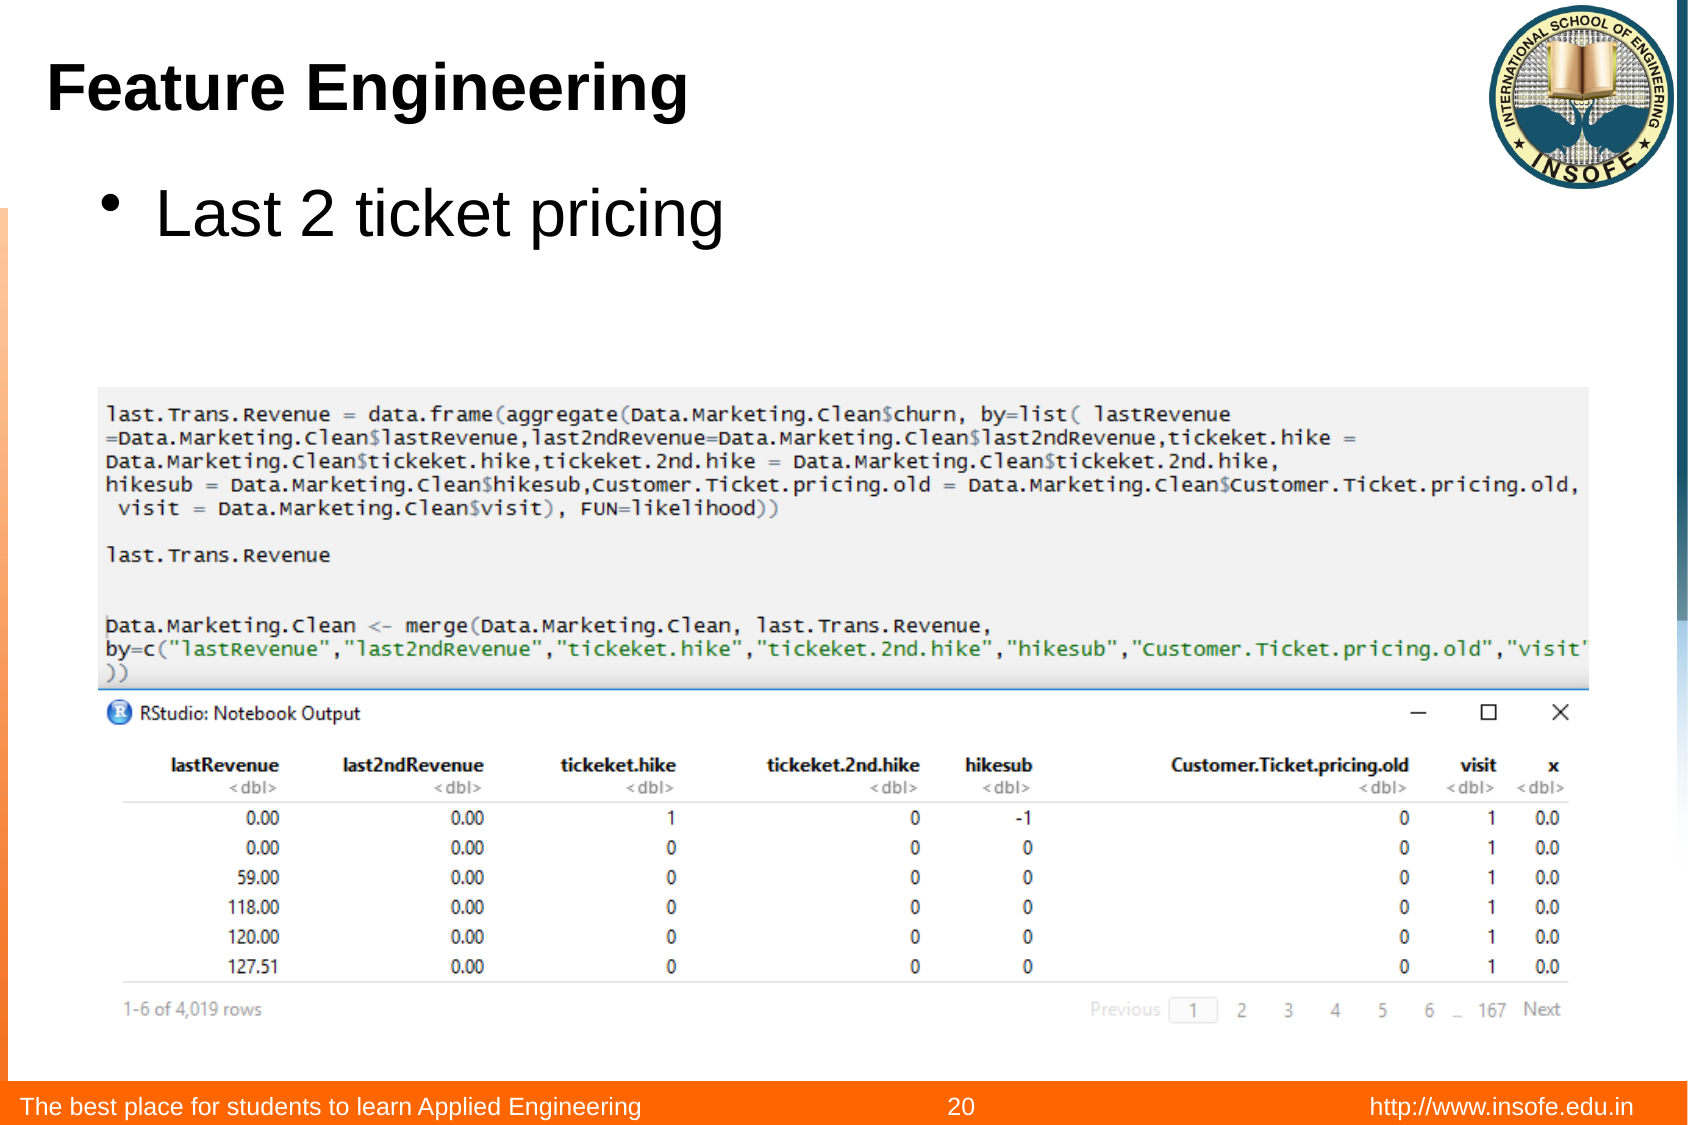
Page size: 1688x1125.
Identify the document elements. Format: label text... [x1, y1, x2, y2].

picture [98, 387, 1590, 1055]
title Feature Engineering [31, 24, 1379, 143]
picture [1489, 5, 1674, 189]
list Last 2 ticket pricing [84, 162, 1604, 1005]
picture [0, 208, 8, 1081]
picture [1677, 0, 1688, 866]
